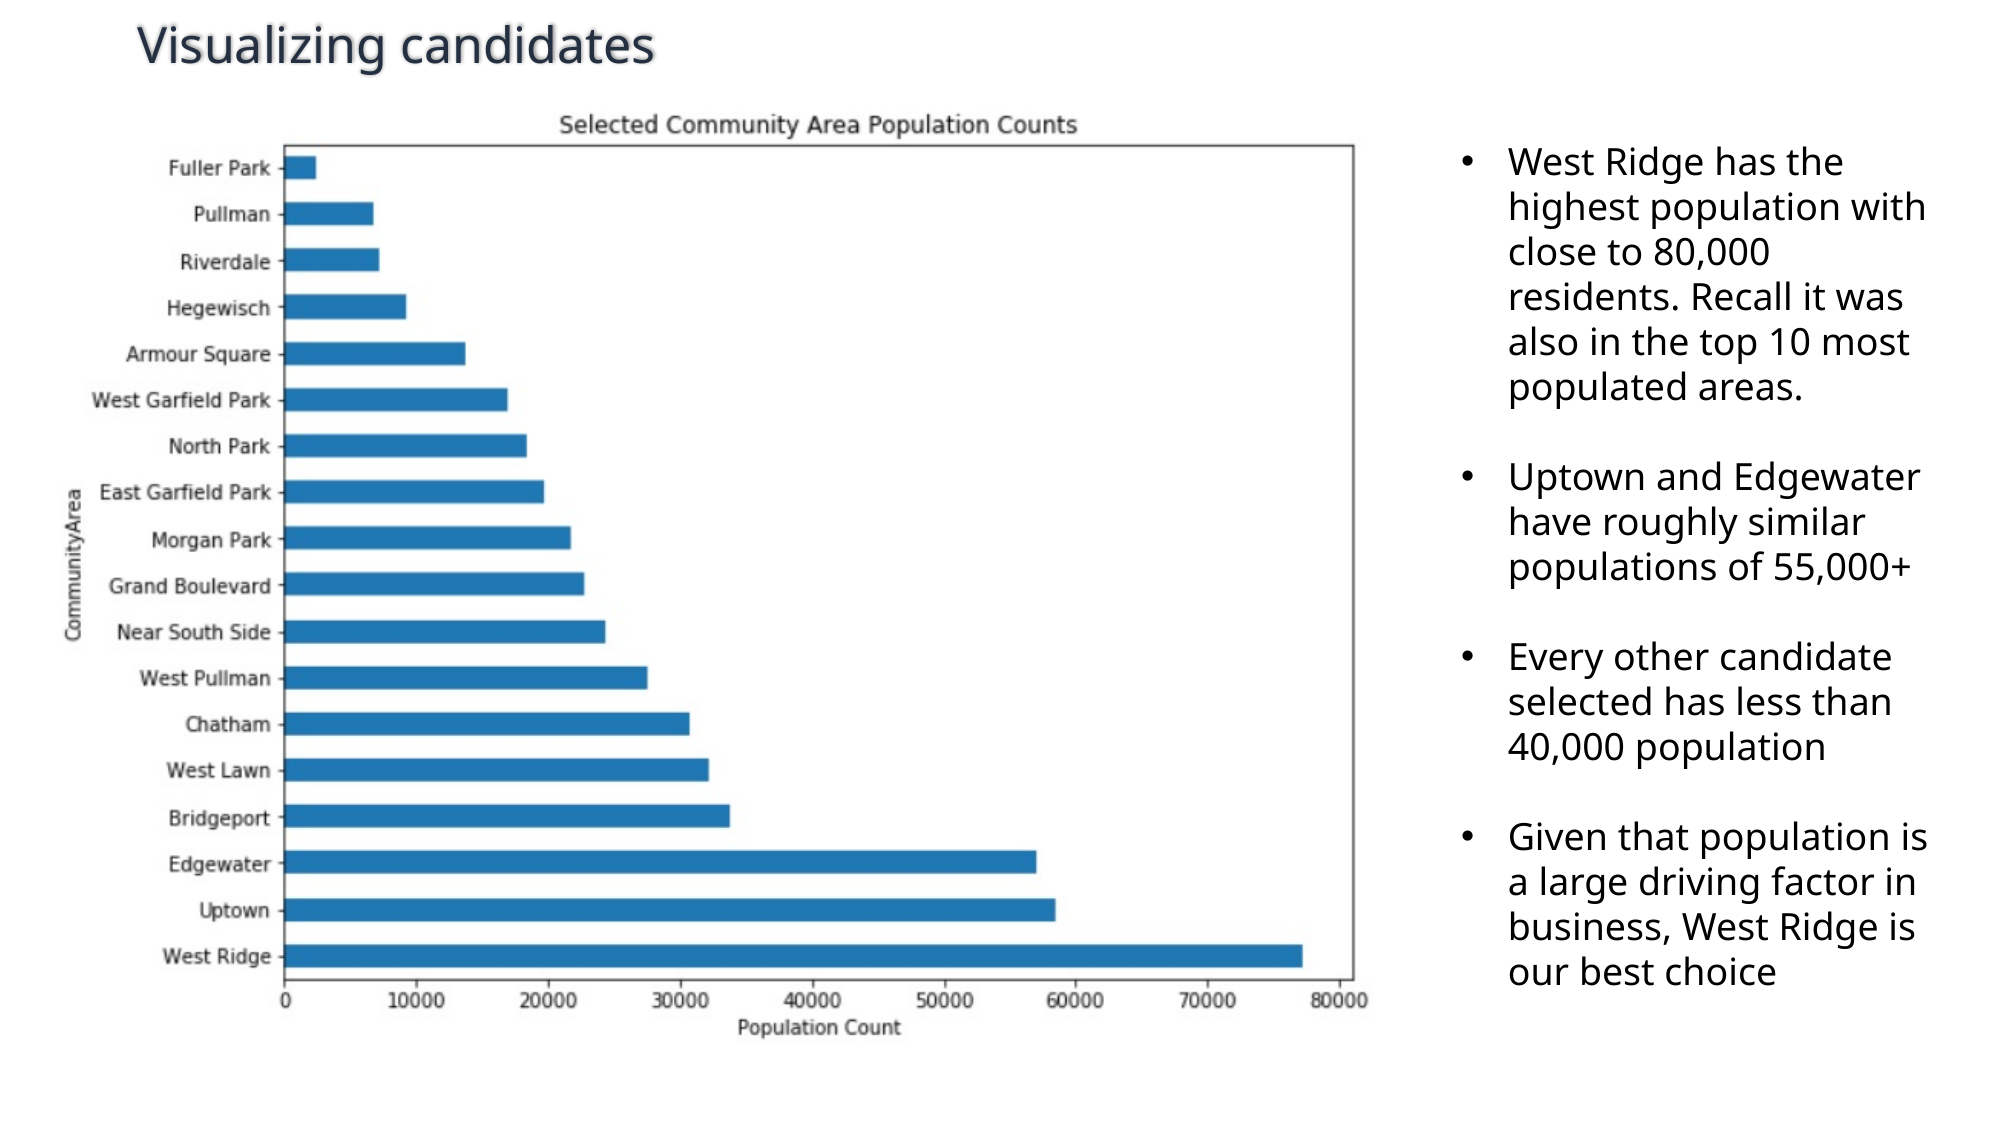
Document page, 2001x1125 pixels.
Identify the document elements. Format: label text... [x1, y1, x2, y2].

text_box West Ridge has the highest population with close to 80,000 residents. Recall it was also in the top 10 most populated areas. Uptown and Edgewater have roughly similar populations of 55,000+ Every other candidate selected has less than 40,000 population Given that population is a large driving factor in business, West Ridge is our best choice [1446, 131, 1954, 1001]
title Visualizing candidates [12, 0, 781, 83]
picture [12, 87, 1432, 1069]
